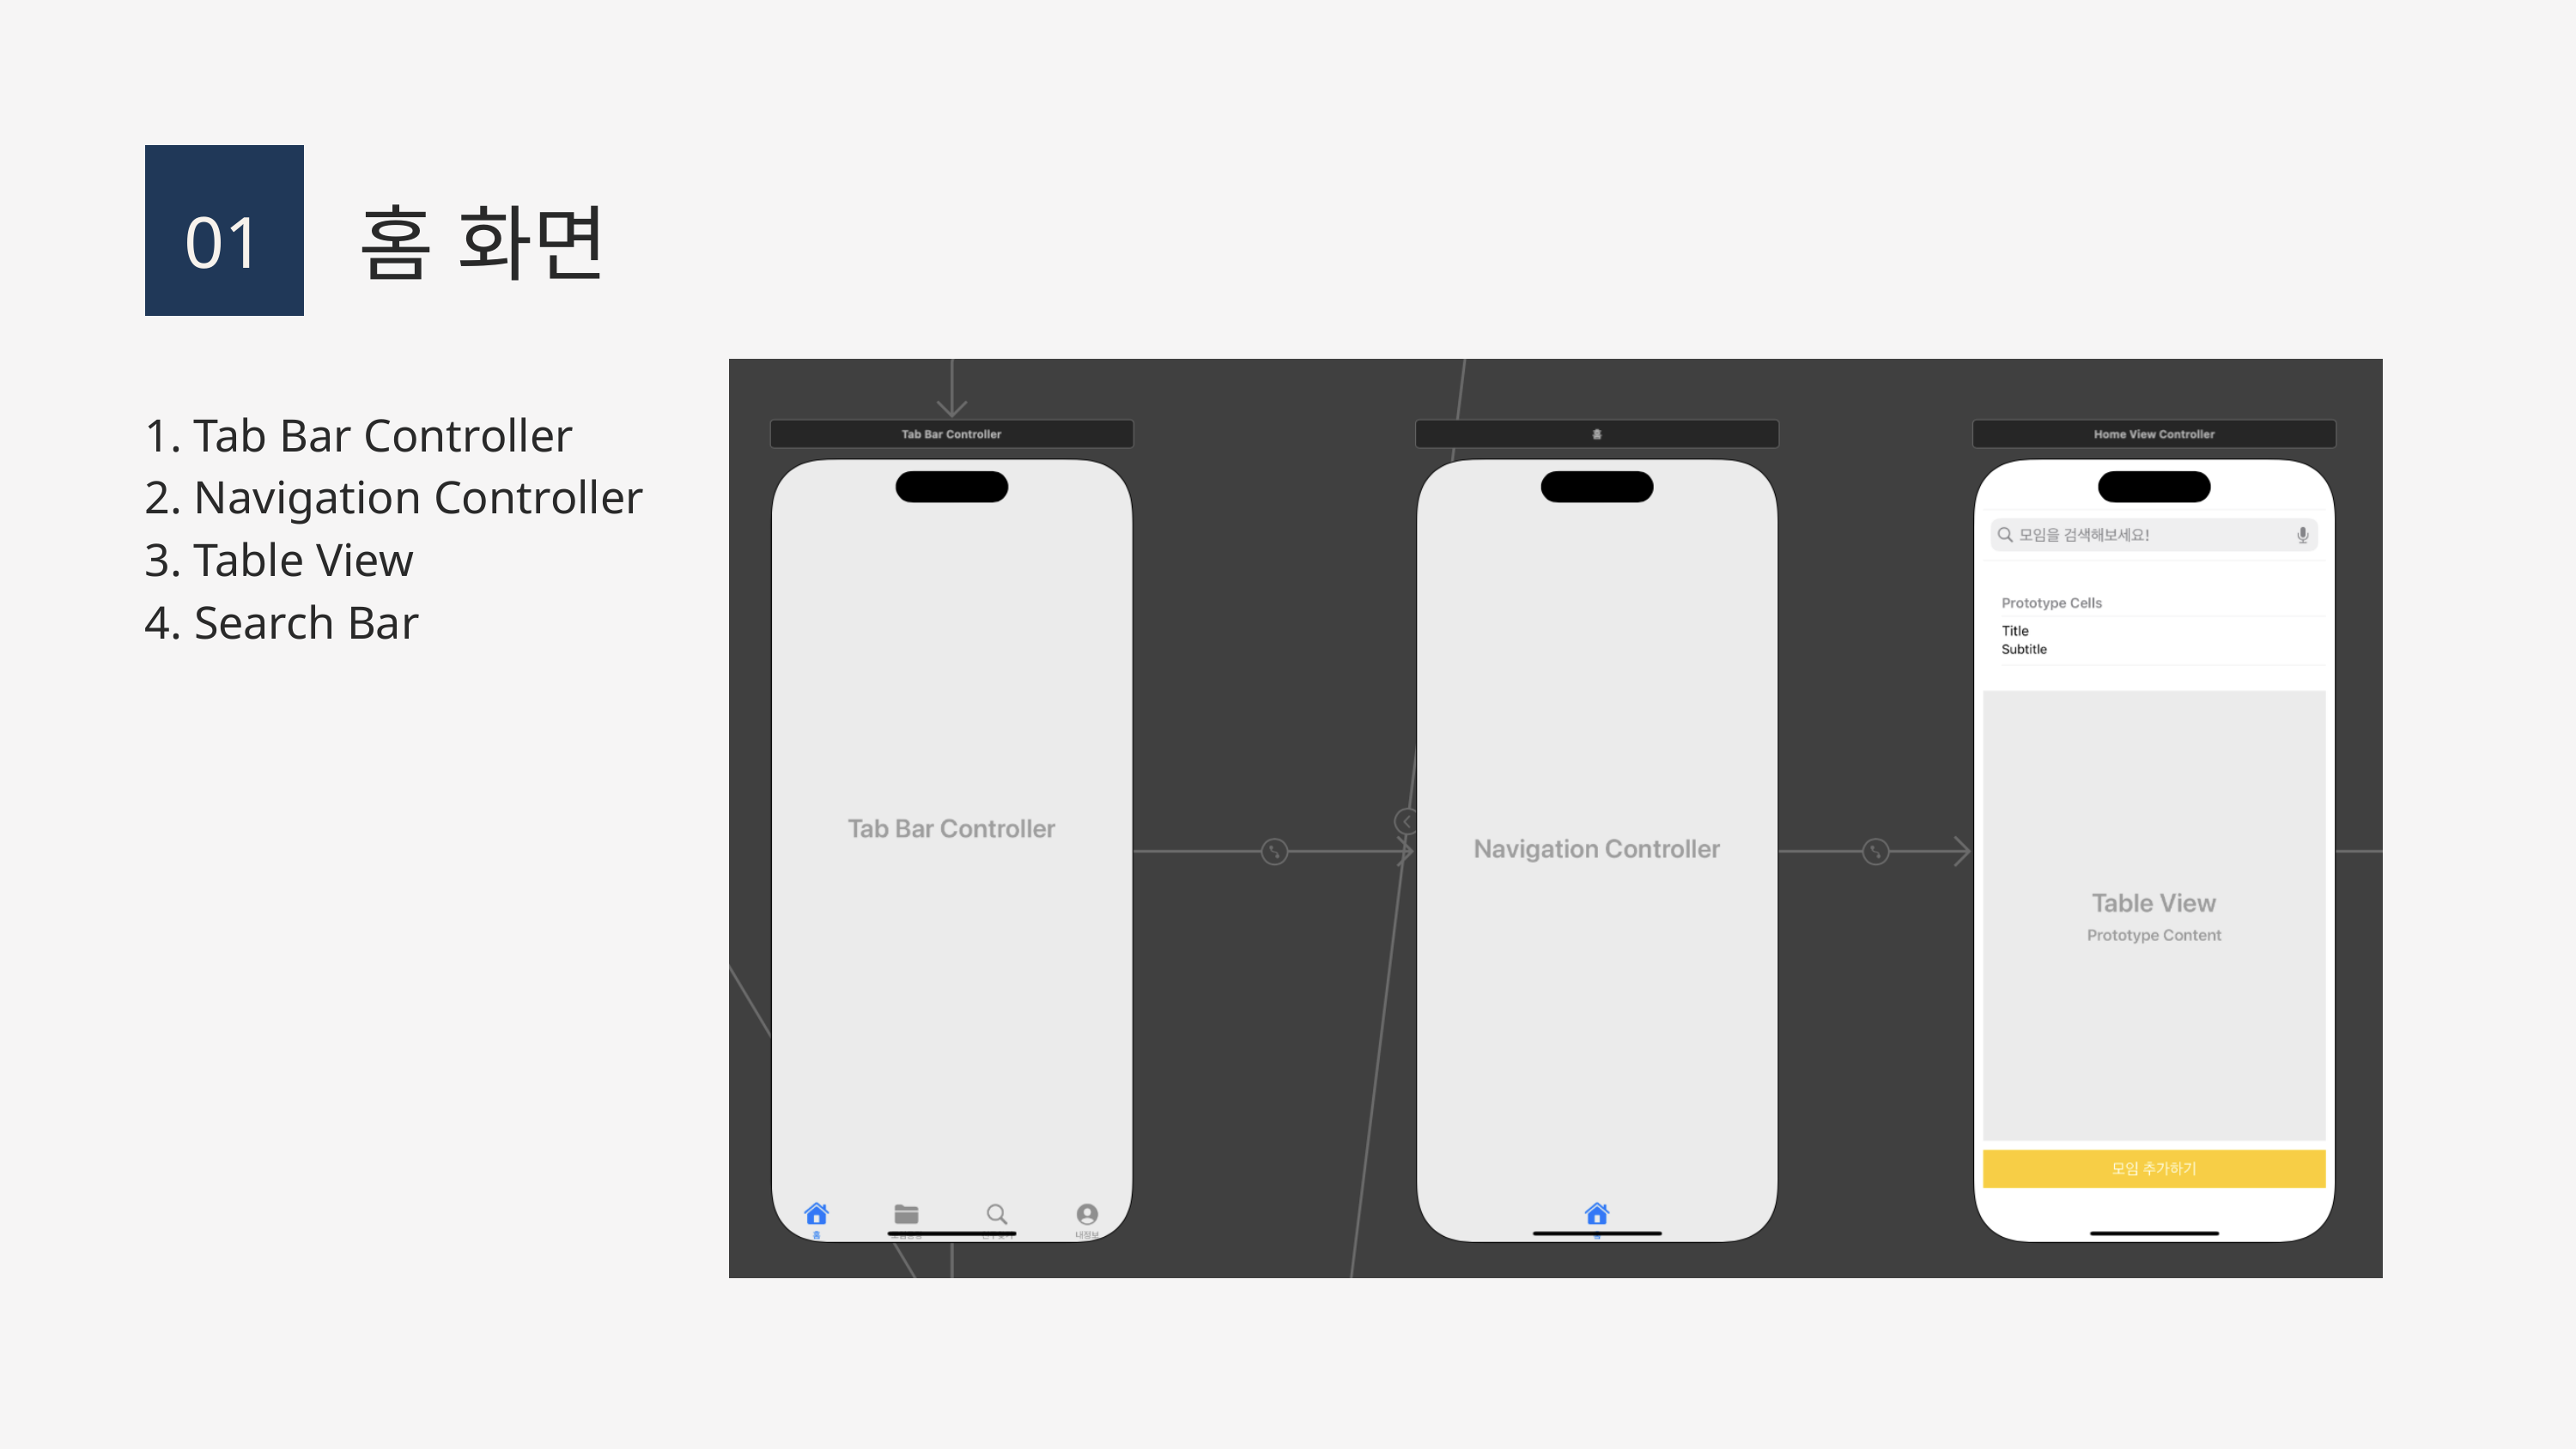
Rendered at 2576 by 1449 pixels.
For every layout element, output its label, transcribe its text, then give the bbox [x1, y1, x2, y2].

text_box 1. Tab Bar Controller 2. Navigation Controller 3. Table View 4. Search Bar [144, 397, 647, 649]
picture [729, 359, 2384, 1278]
text_box 홈 화면 [358, 151, 946, 291]
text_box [144, 144, 305, 316]
